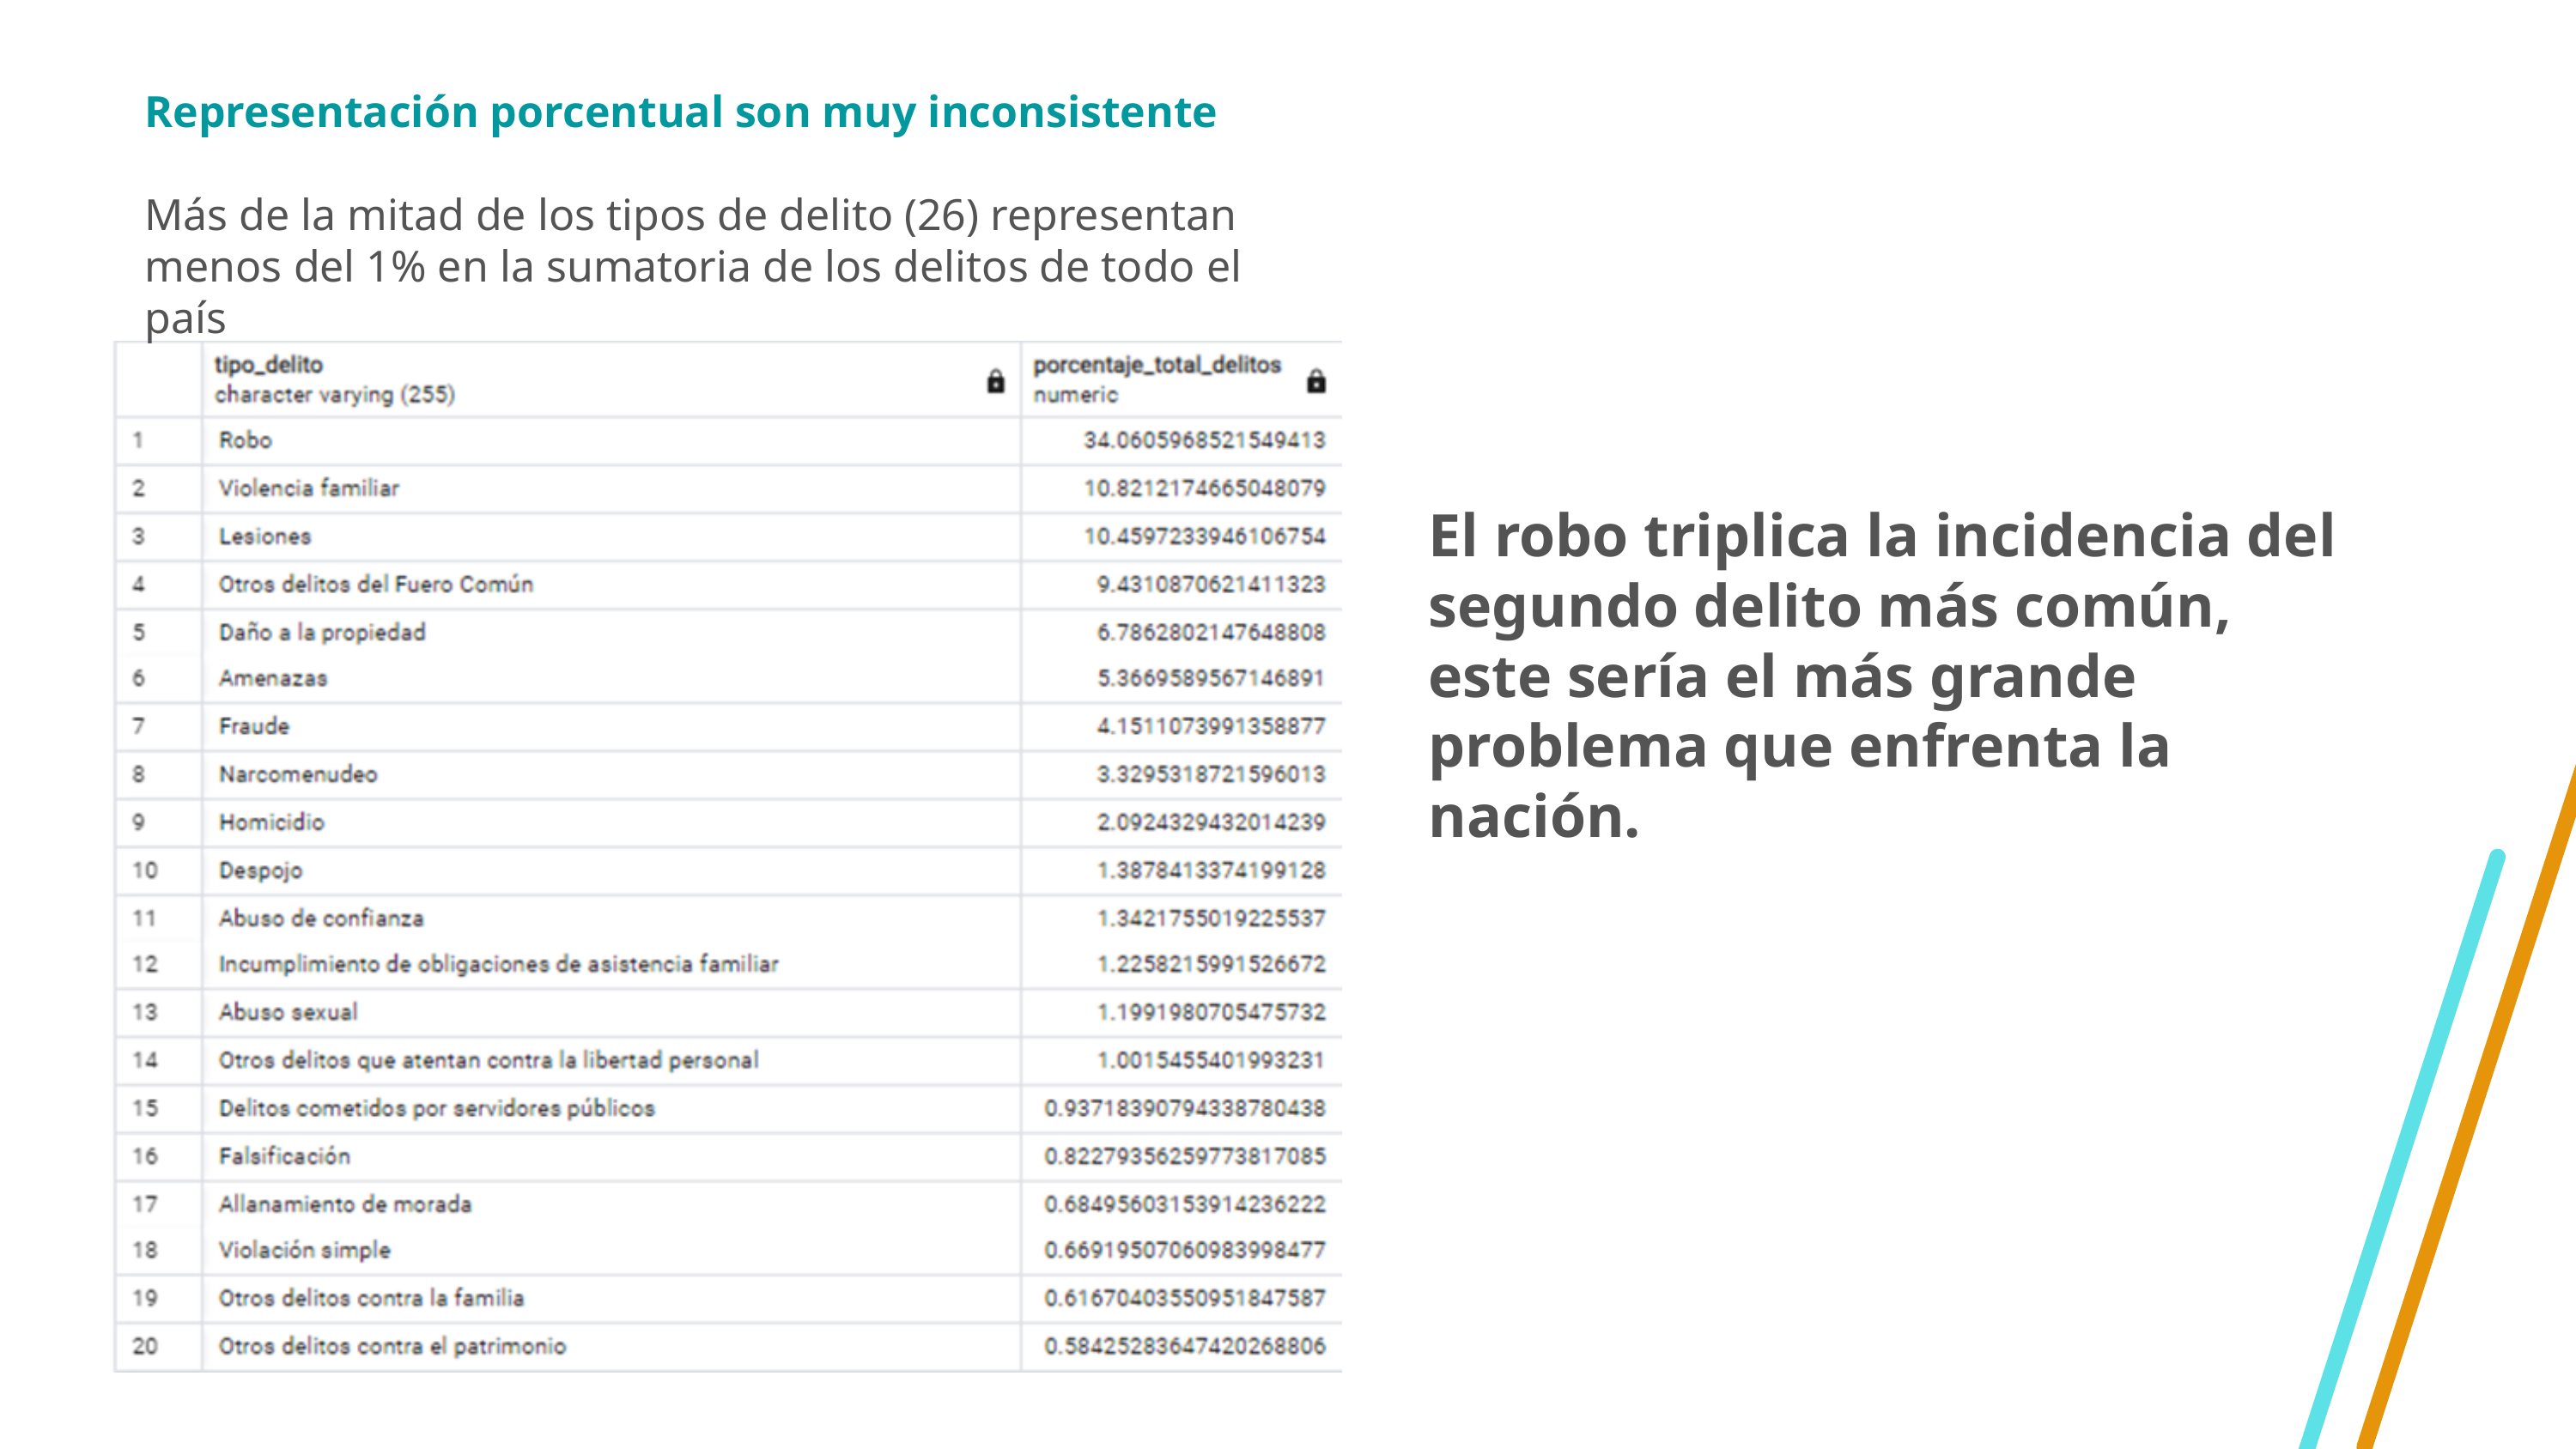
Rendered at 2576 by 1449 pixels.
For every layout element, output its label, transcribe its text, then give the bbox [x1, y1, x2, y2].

text_box Representación porcentual son muy inconsistente Más de la mitad de los tipos de delito (26) representan menos del 1% en la sumatoria de los delitos de todo el país [144, 84, 1316, 343]
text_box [2259, 724, 2576, 1449]
text_box [112, 341, 1342, 1373]
text_box El robo triplica la incidencia del segundo delito más común, este sería el más grande problema que enfrenta la nación. [1428, 498, 2347, 849]
